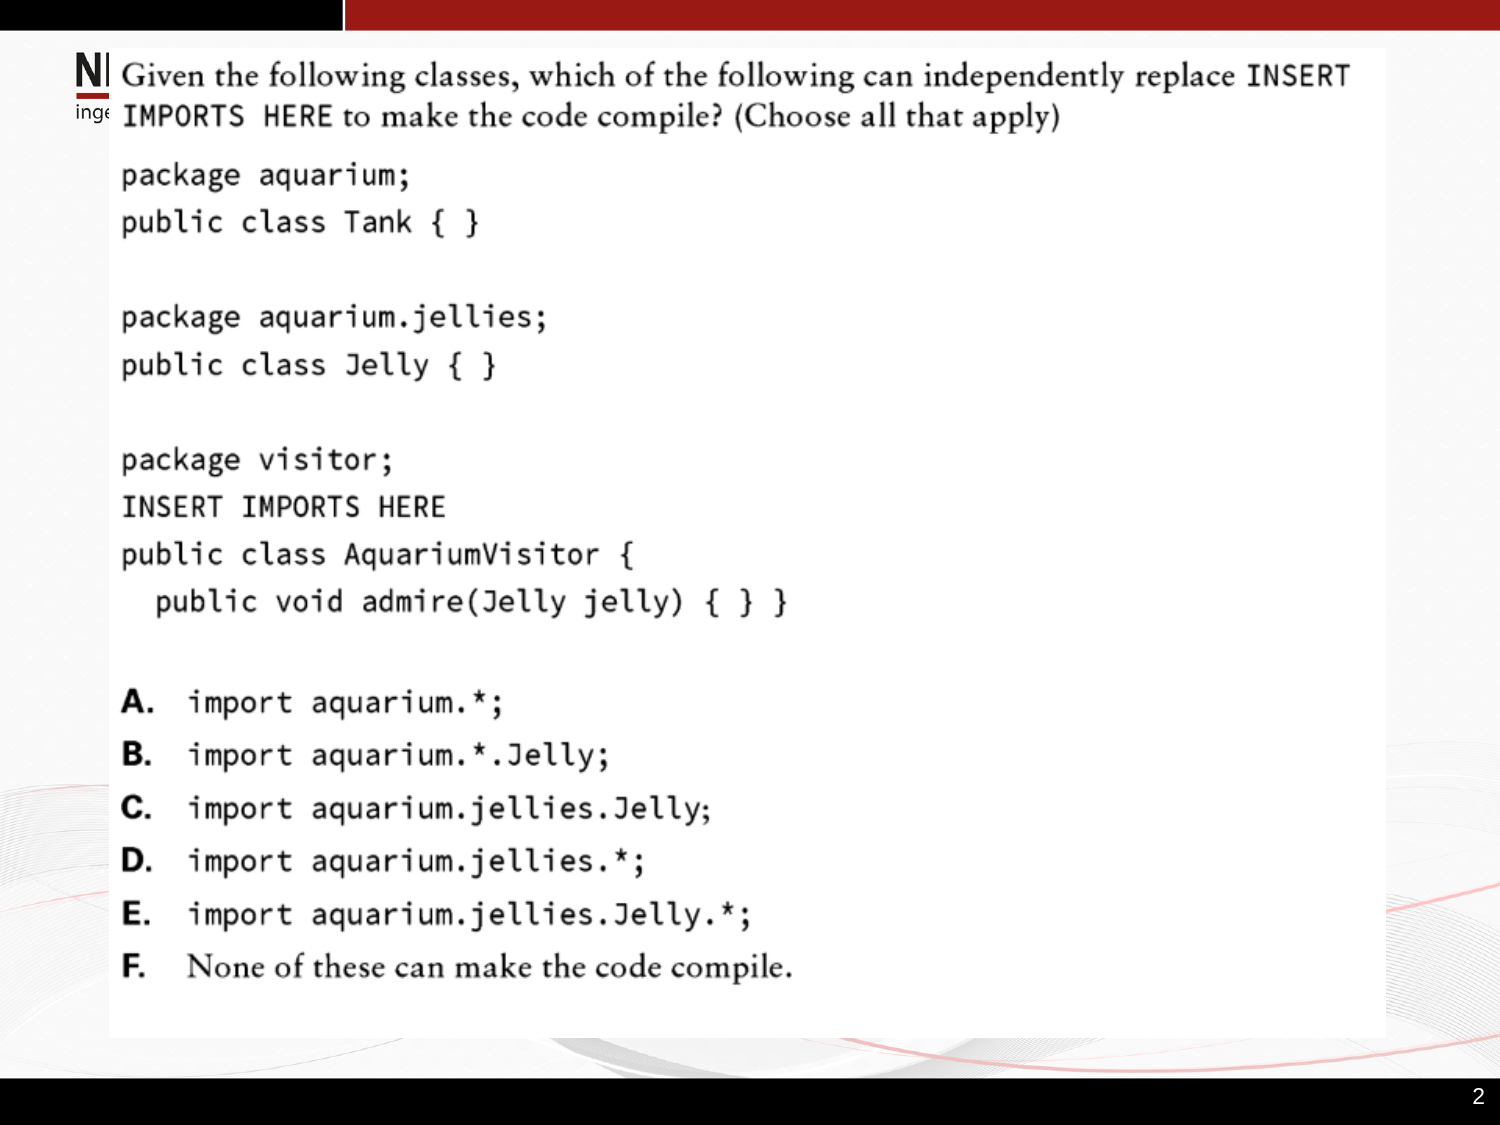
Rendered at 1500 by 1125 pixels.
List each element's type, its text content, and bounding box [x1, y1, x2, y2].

picture [0, 0, 1500, 1125]
slide_number 2 [1149, 1065, 1500, 1125]
